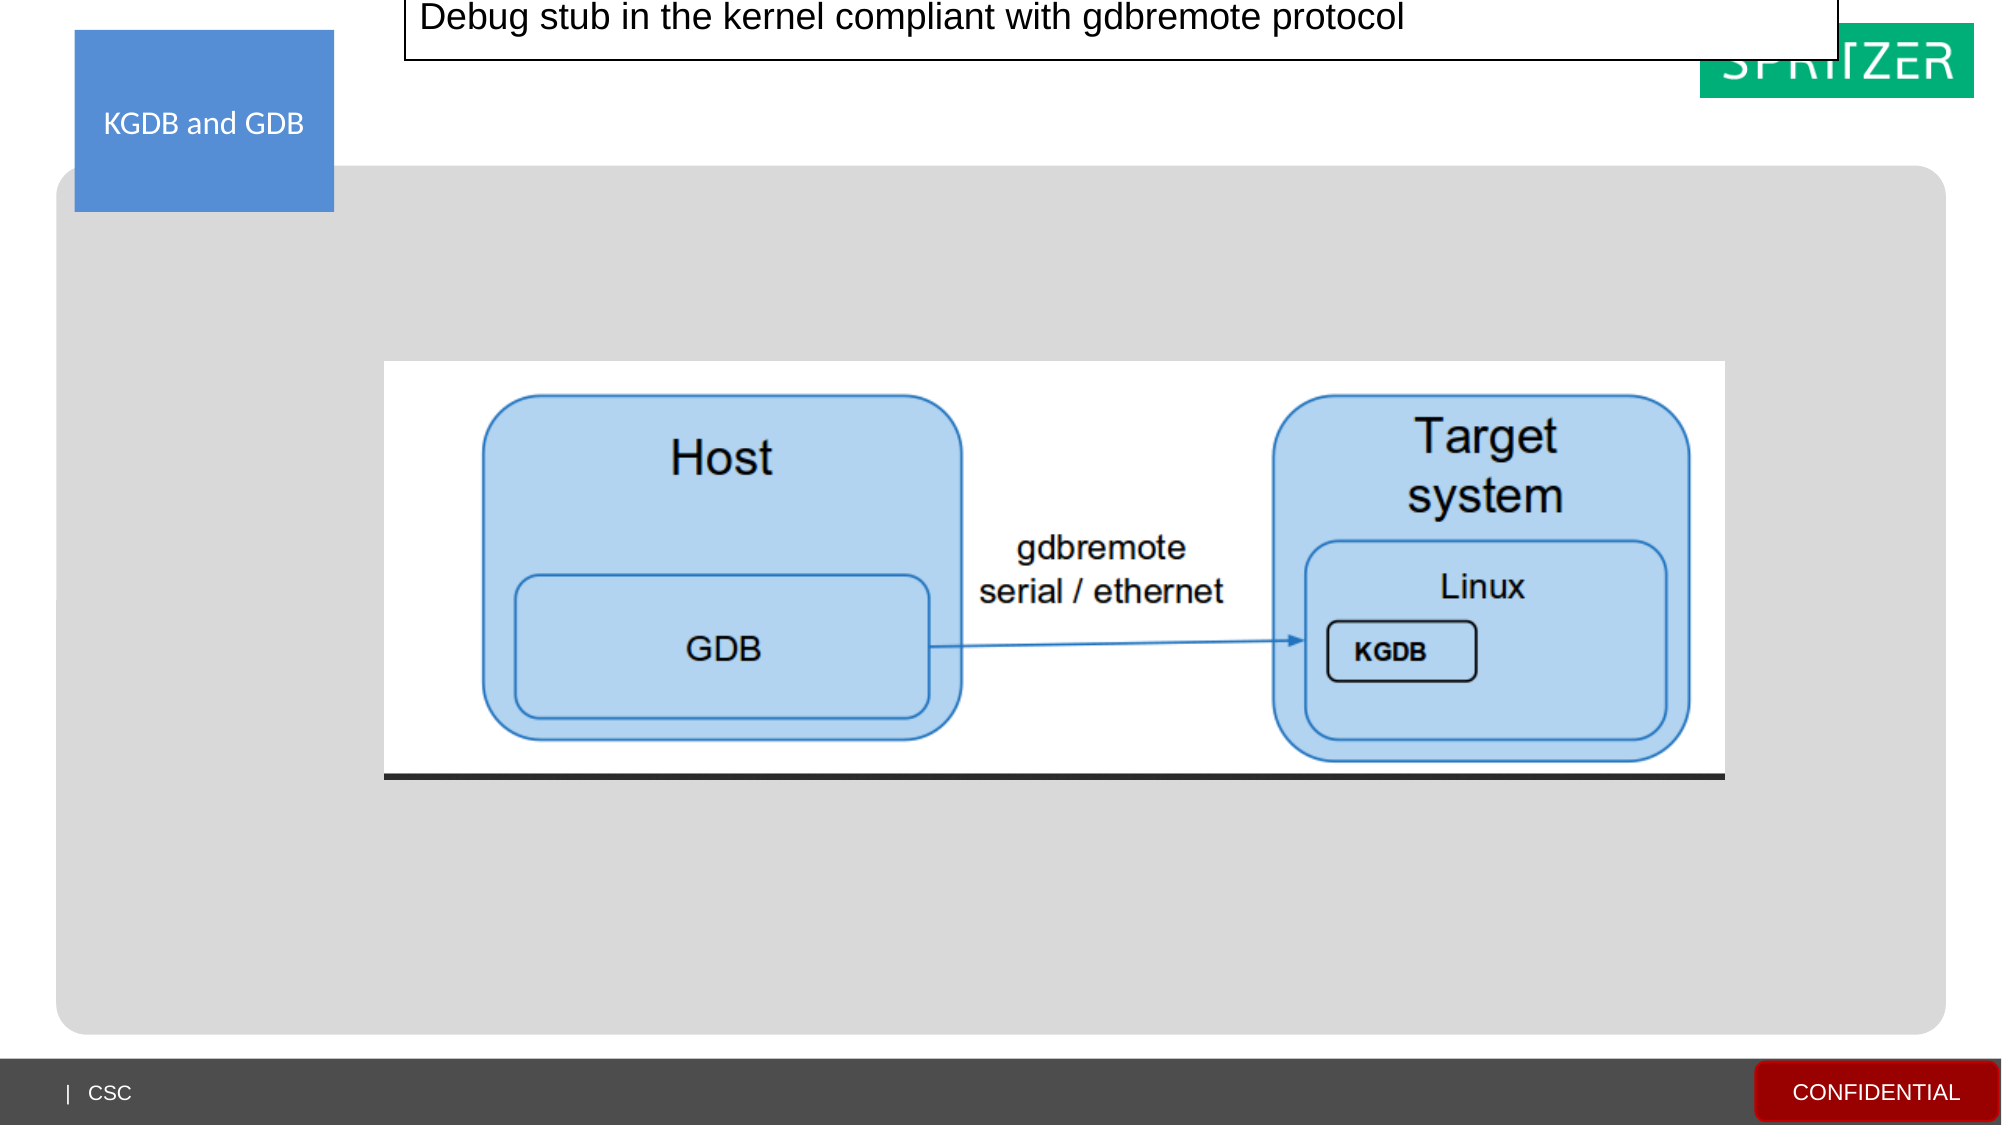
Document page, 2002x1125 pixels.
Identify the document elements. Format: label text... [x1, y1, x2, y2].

text_box KGDB and GDB [74, 29, 335, 212]
picture [384, 361, 1725, 780]
text_box Debug stub in the kernel compliant with gdbremote protocol [404, 0, 1839, 60]
picture [1700, 23, 1974, 98]
